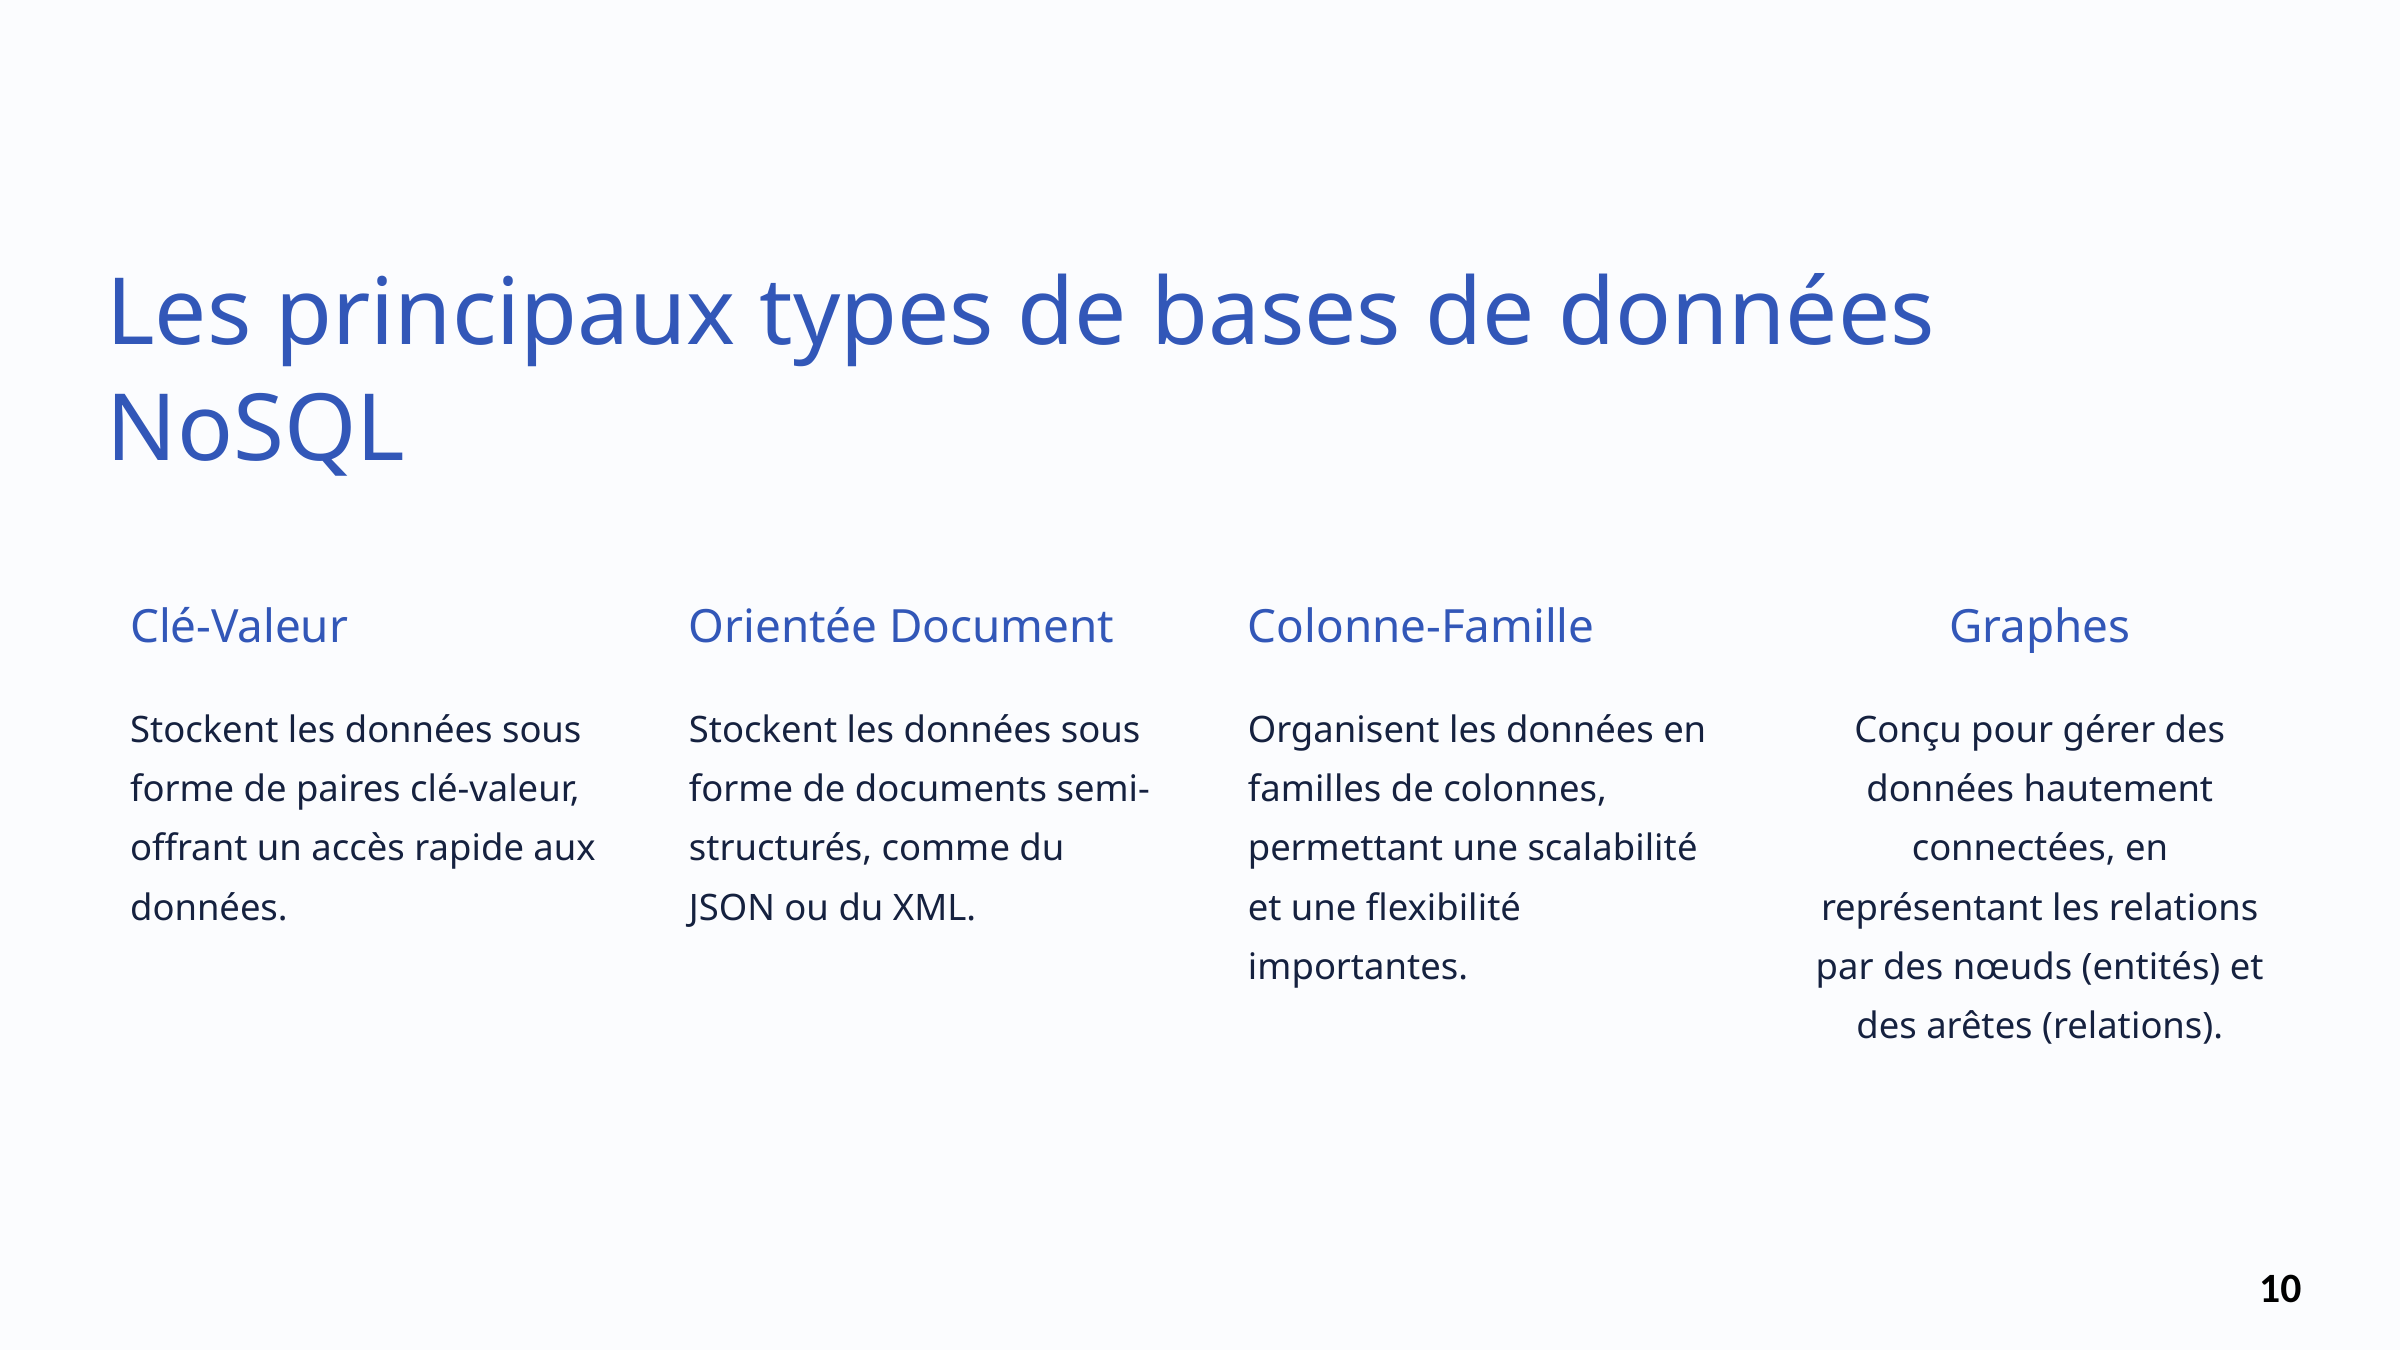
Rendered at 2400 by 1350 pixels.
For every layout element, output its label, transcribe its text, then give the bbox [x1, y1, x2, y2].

picture [1316, 1226, 2400, 1350]
text_box Colonne-Famille [1247, 594, 1713, 653]
text_box Stockent les données sous forme de paires clé-valeur, offrant un accès rapide aux données. [130, 690, 597, 929]
text_box Les principaux types de bases de données NoSQL [106, 247, 2247, 480]
text_box Stockent les données sous forme de documents semi-structurés, comme du JSON ou du XML. [688, 690, 1156, 929]
text_box Graphes [1807, 594, 2273, 653]
text_box Organisent les données en familles de colonnes, permettant une scalabilité et une flexibilité importantes. [1247, 690, 1715, 988]
text_box Conçu pour gérer des données hautement connectées, en représentant les relations par des nœuds (entités) et des arêtes (relations). [1806, 690, 2274, 1048]
text_box Orientée Document [688, 594, 1155, 653]
text_box Clé-Valeur [130, 594, 596, 653]
